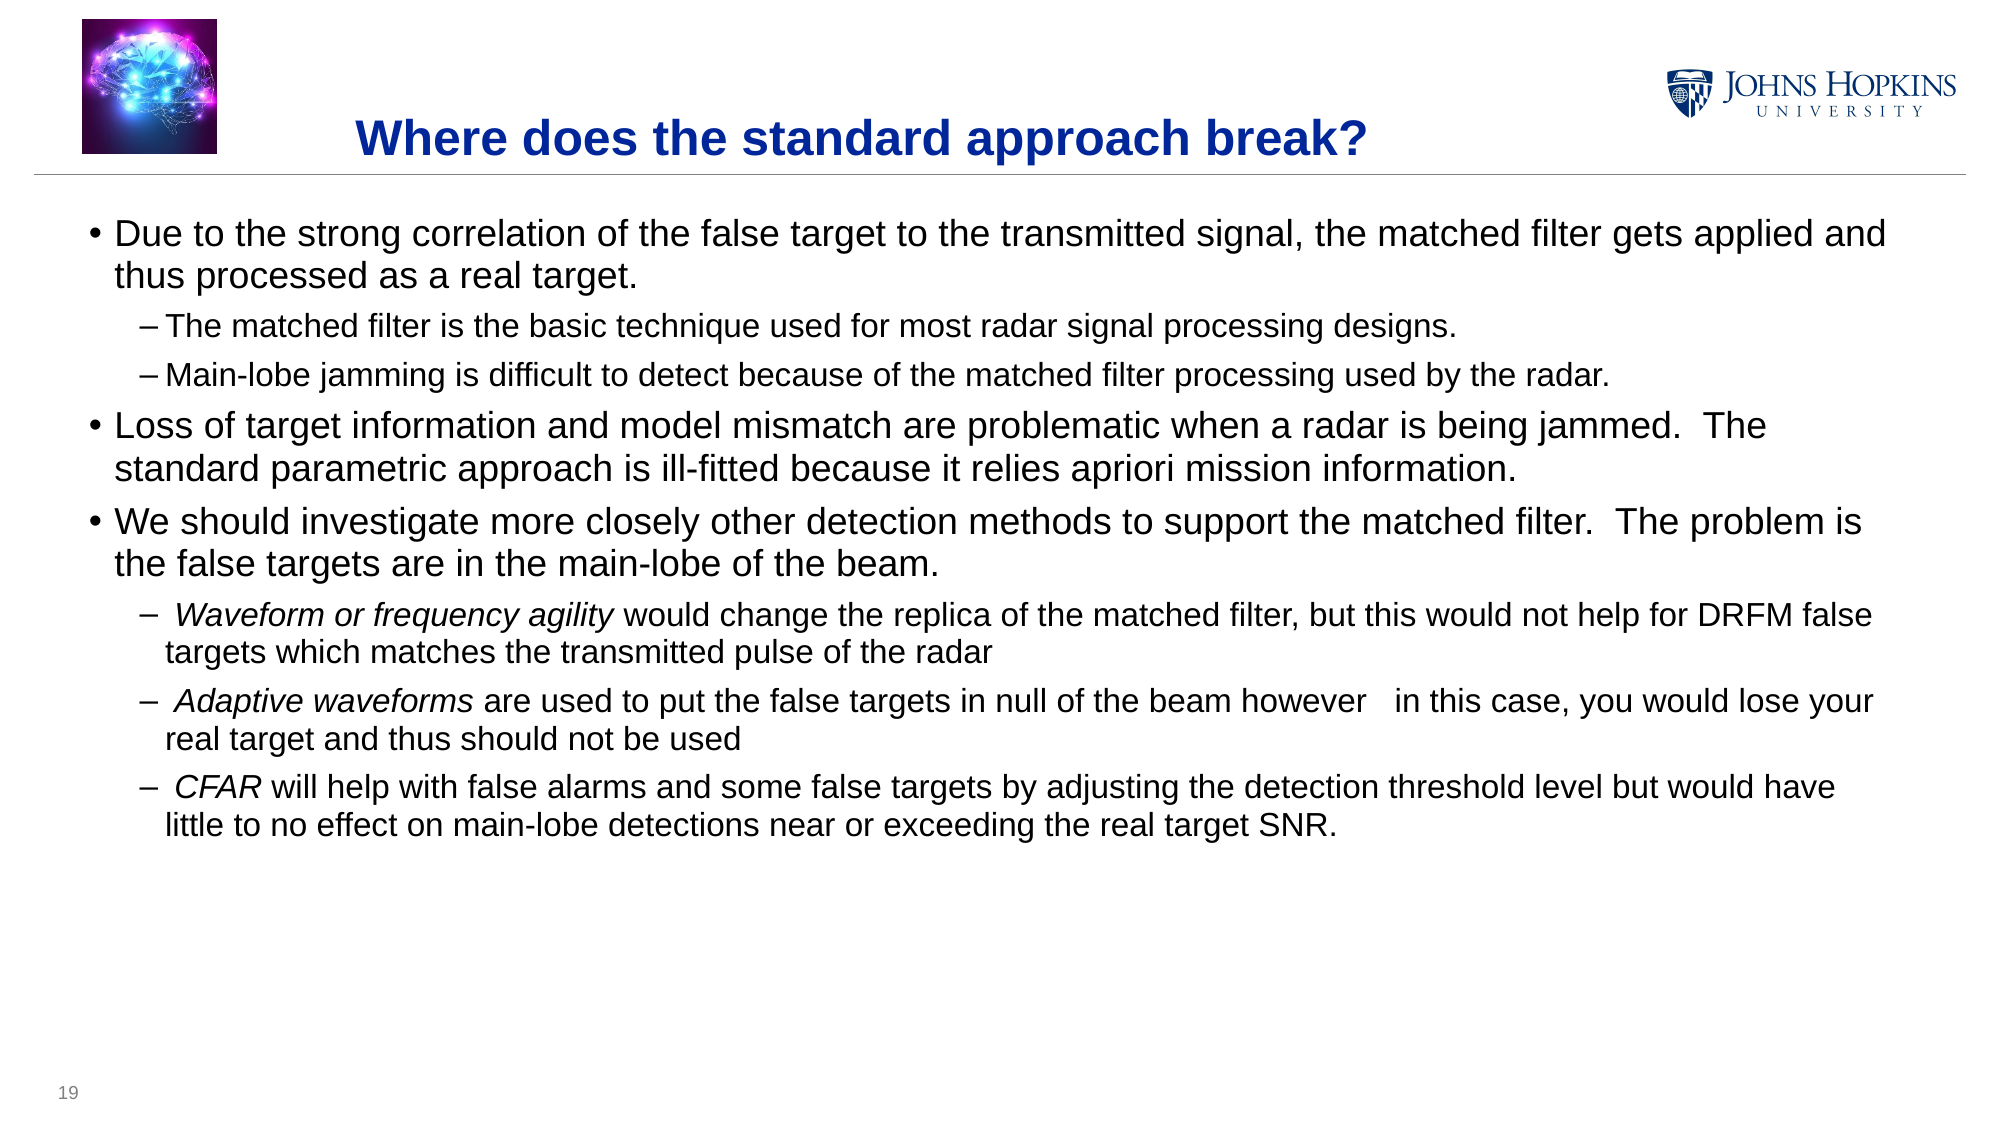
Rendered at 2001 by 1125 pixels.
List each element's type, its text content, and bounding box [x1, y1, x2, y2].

slide_number 19 [43, 1061, 131, 1122]
picture [1624, 0, 1999, 219]
text_box Due to the strong correlation of the false target to the transmitted signal, the matched filter gets applied and thus processed as a real target. The matched filter is the basic technique used for most radar signal processing designs. Main-lobe jamming is difficult to detect because of the matched filter processing used by the radar. Loss of target information and model mismatch are problematic when a radar is being jammed. The standard parametric approach is ill-fitted because it relies apriori mission information. We should investigate more closely other detection methods to support the matched filter. The problem is the false targets are in the main-lobe of the beam. Waveform or frequency agility would change the replica of the matched filter, but this would not help for DRFM false targets which matches the transmitted pulse of the radar Adaptive waveforms are used to put the false targets in null of the beam however in this case, you would lose your real target and thus should not be used CFAR will help with false alarms and some false targets by adjusting the detection threshold level but would have little to no effect on main-lobe detections near or exceeding the real target SNR. [74, 204, 1917, 1033]
title Where does the standard approach break? [74, 23, 1624, 175]
picture [81, 19, 217, 154]
